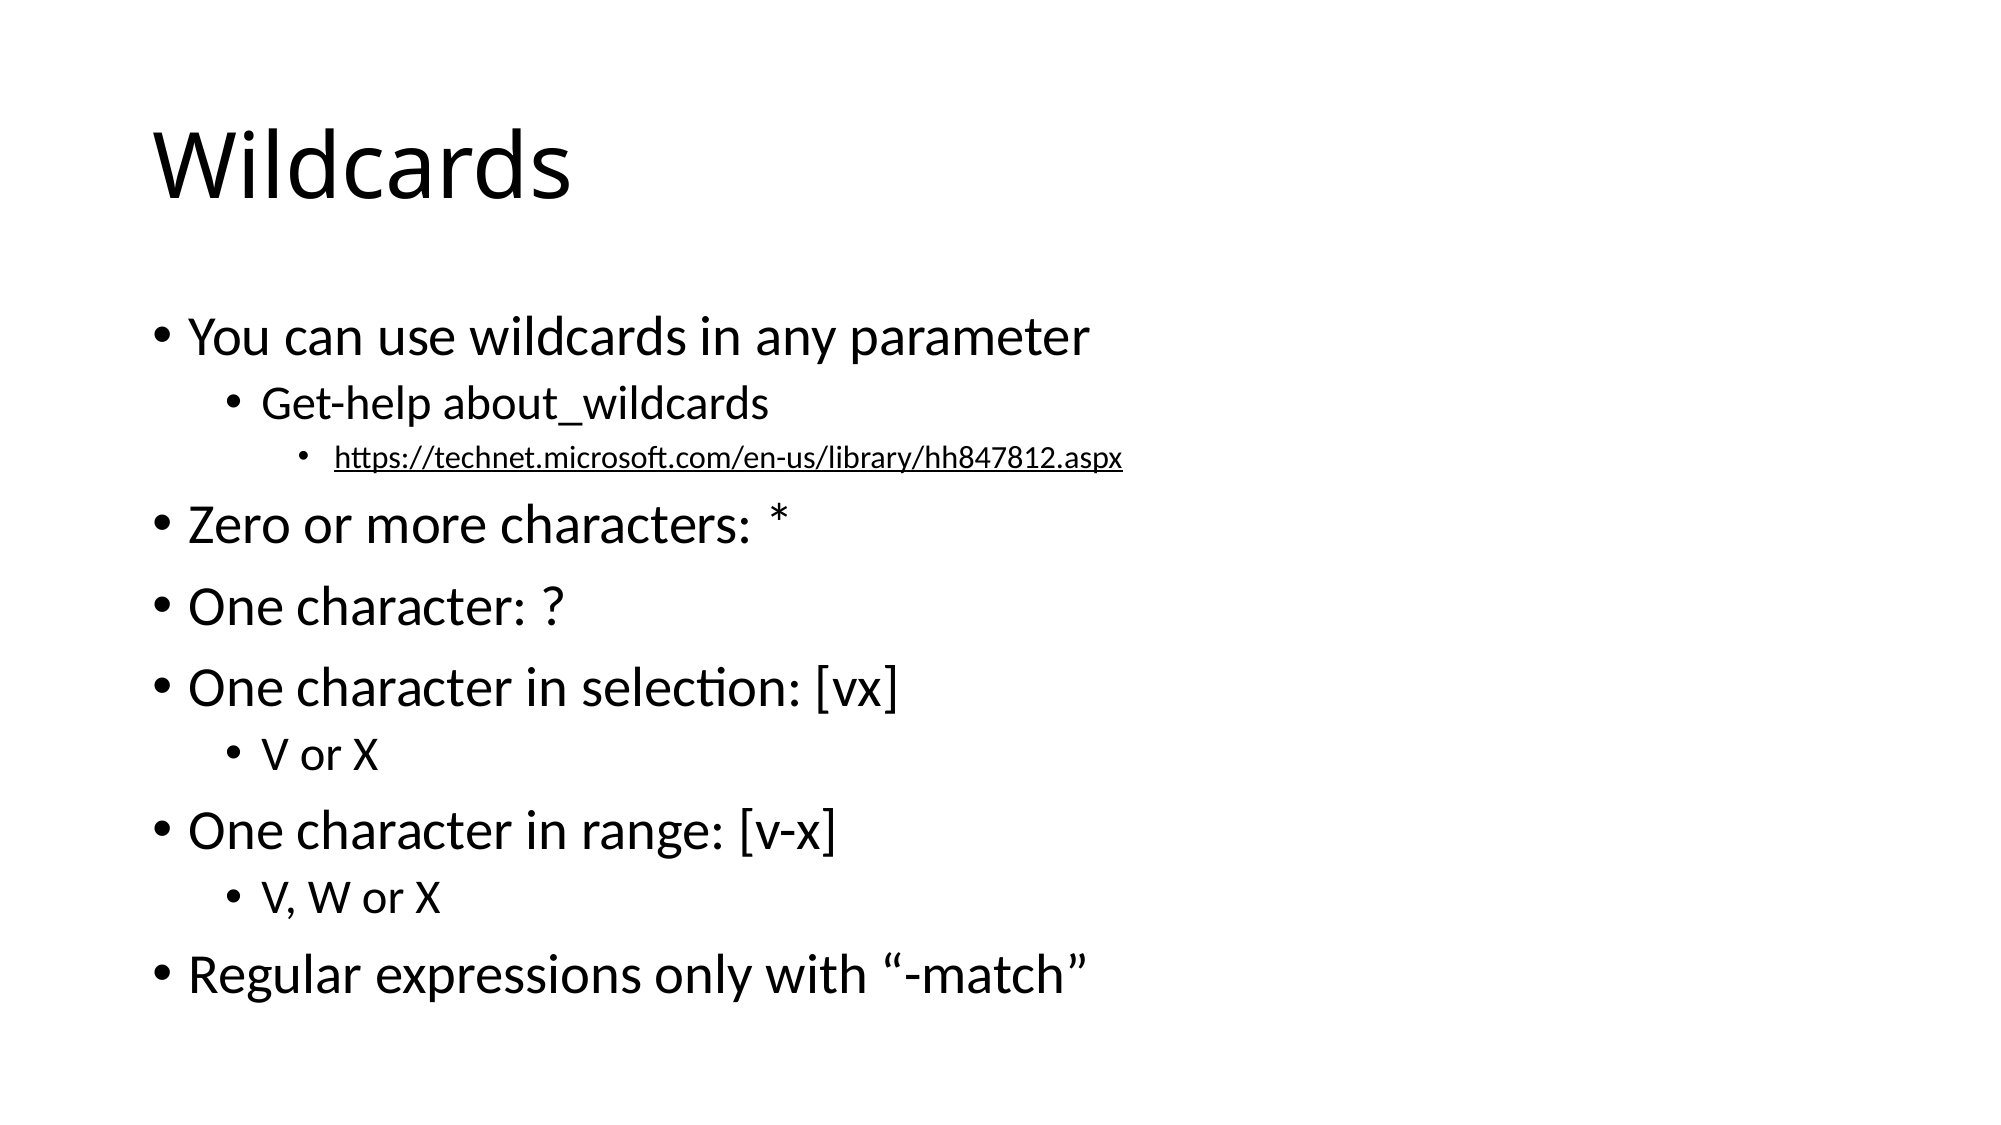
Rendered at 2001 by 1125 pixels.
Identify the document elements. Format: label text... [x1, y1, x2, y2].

title Wildcards [137, 59, 1863, 278]
list You can use wildcards in any parameter Get-help about_wildcards https://technet.microsoft.com/en-us/library/hh847812.aspx Zero or more characters: * One character: ? One character in selection: [vx] V or X One character in range: [v-x] V, W or X Regular expressions only with “-match” [137, 299, 1863, 1014]
